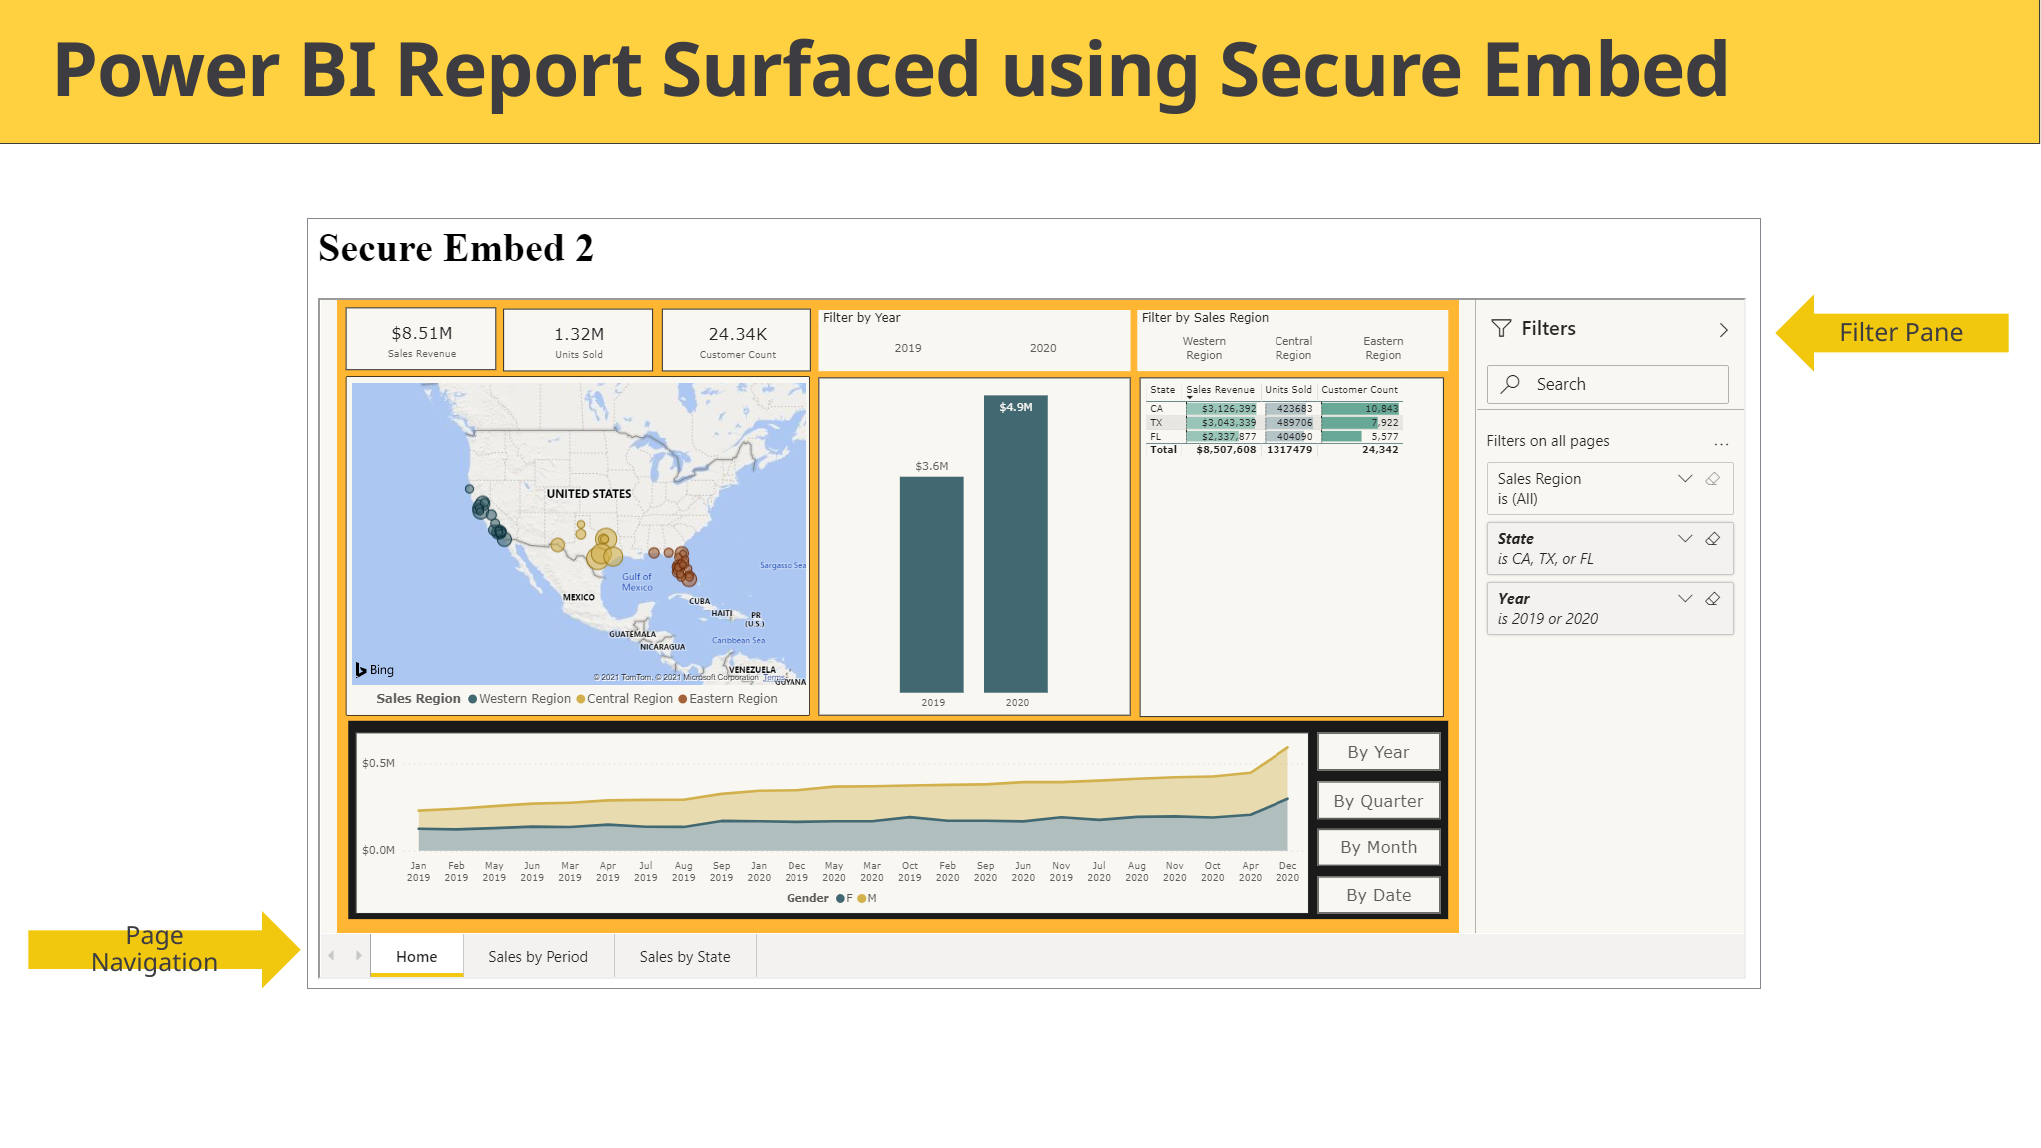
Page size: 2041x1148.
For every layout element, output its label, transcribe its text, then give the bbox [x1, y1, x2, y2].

picture [306, 217, 1761, 989]
text_box Page Navigation [27, 910, 302, 989]
text_box Filter Pane [1774, 293, 2010, 373]
title Power BI Report Surfaced using Secure Embed [51, 31, 1988, 113]
